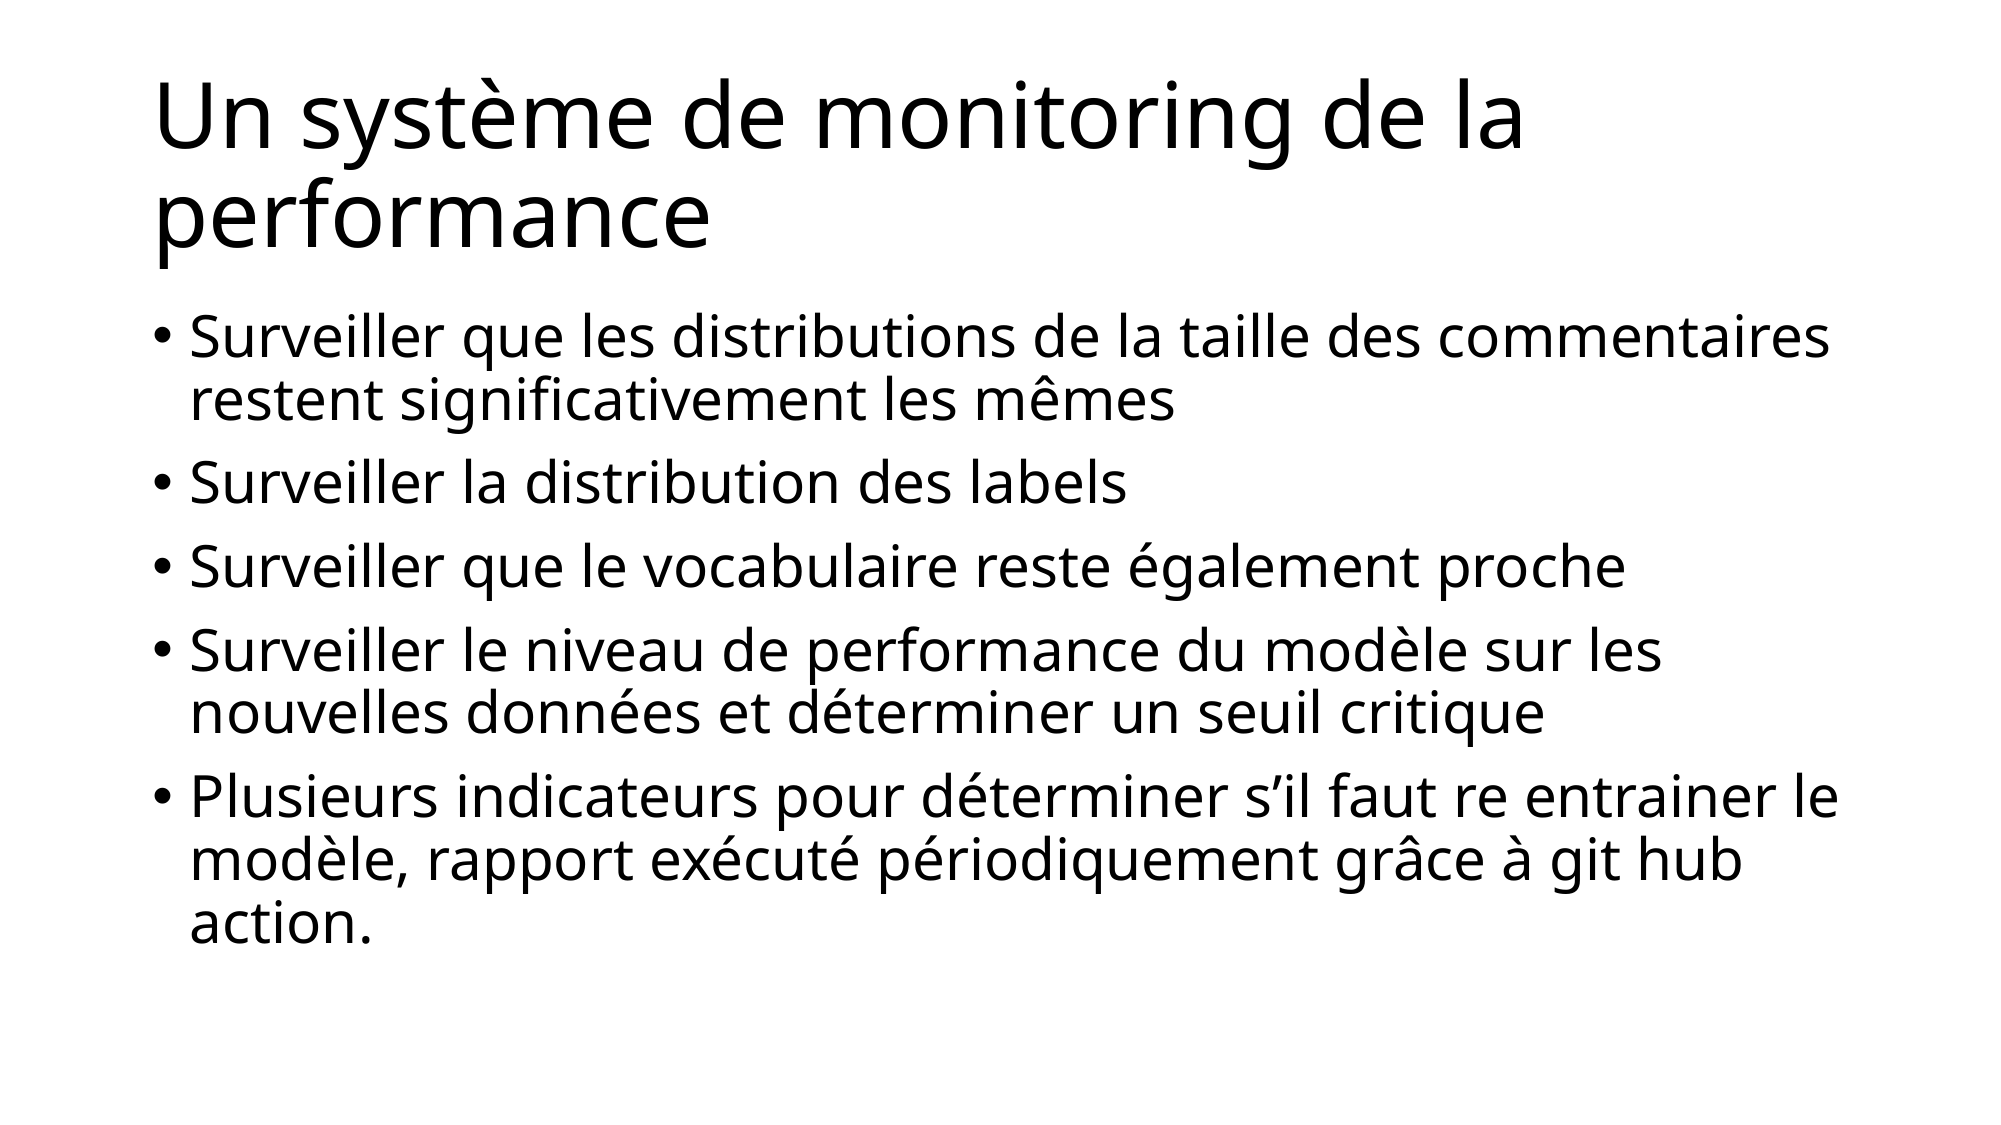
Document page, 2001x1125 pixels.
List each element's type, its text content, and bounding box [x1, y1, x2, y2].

list Surveiller que les distributions de la taille des commentaires restent significativement les mêmes Surveiller la distribution des labels Surveiller que le vocabulaire reste également proche Surveiller le niveau de performance du modèle sur les nouvelles données et déterminer un seuil critique Plusieurs indicateurs pour déterminer s’il faut re entrainer le modèle, rapport exécuté périodiquement grâce à git hub action. [137, 299, 1863, 1014]
title Un système de monitoring de la performance [137, 59, 1863, 278]
